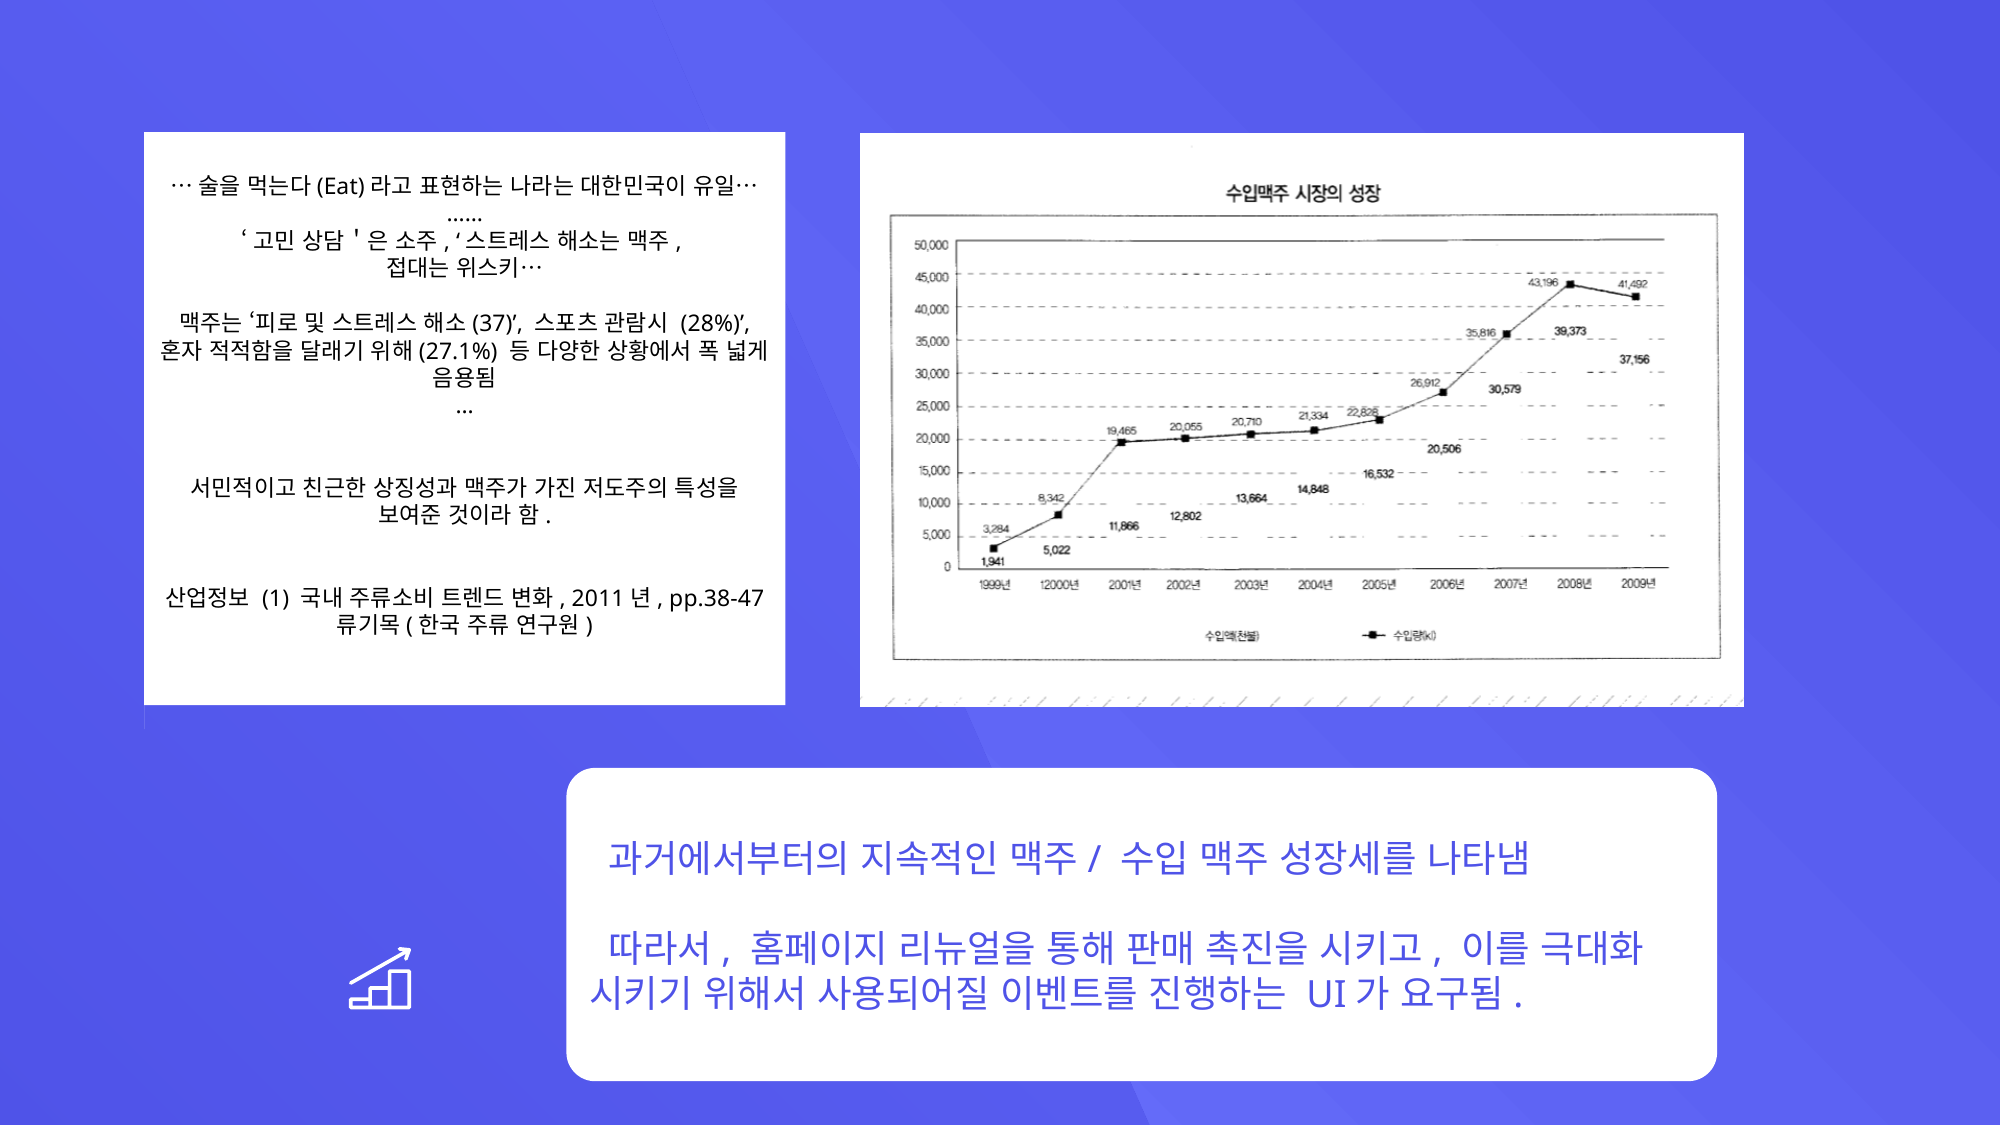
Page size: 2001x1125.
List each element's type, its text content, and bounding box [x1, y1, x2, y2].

text_box …술을 먹는다(Eat)라고 표현하는 나라는 대한민국이 유일… …… ‘고민 상담＇은 소주, ‘스트레스 해소는 맥주, 접대는 위스키… 맥주는 ‘피로 및 스트레스 해소(37)’, 스포츠 관람시 (28%)’, 혼자 적적함을 달래기 위해(27.1%) 등 다양한 상황에서 폭 넓게 음용됨 … 서민적이고 친근한 상징성과 맥주가 가진 저도주의 특성을 보여준 것이라 함. 산업정보 (1) 국내 주류소비 트렌드 변화, 2011년, pp.38-47 류기목(한국 주류 연구원) [144, 132, 786, 706]
text_box [348, 969, 412, 1010]
text_box 과거에서부터의 지속적인 맥주/ 수입 맥주 성장세를 나타냄 따라서, 홈페이지 리뉴얼을 통해 판매 촉진을 시키고, 이를 극대화 시키기 위해서 사용되어질 이벤트를 진행하는 UI가 요구됨. [566, 767, 1718, 1082]
text_box [349, 947, 411, 985]
picture [860, 133, 1744, 707]
